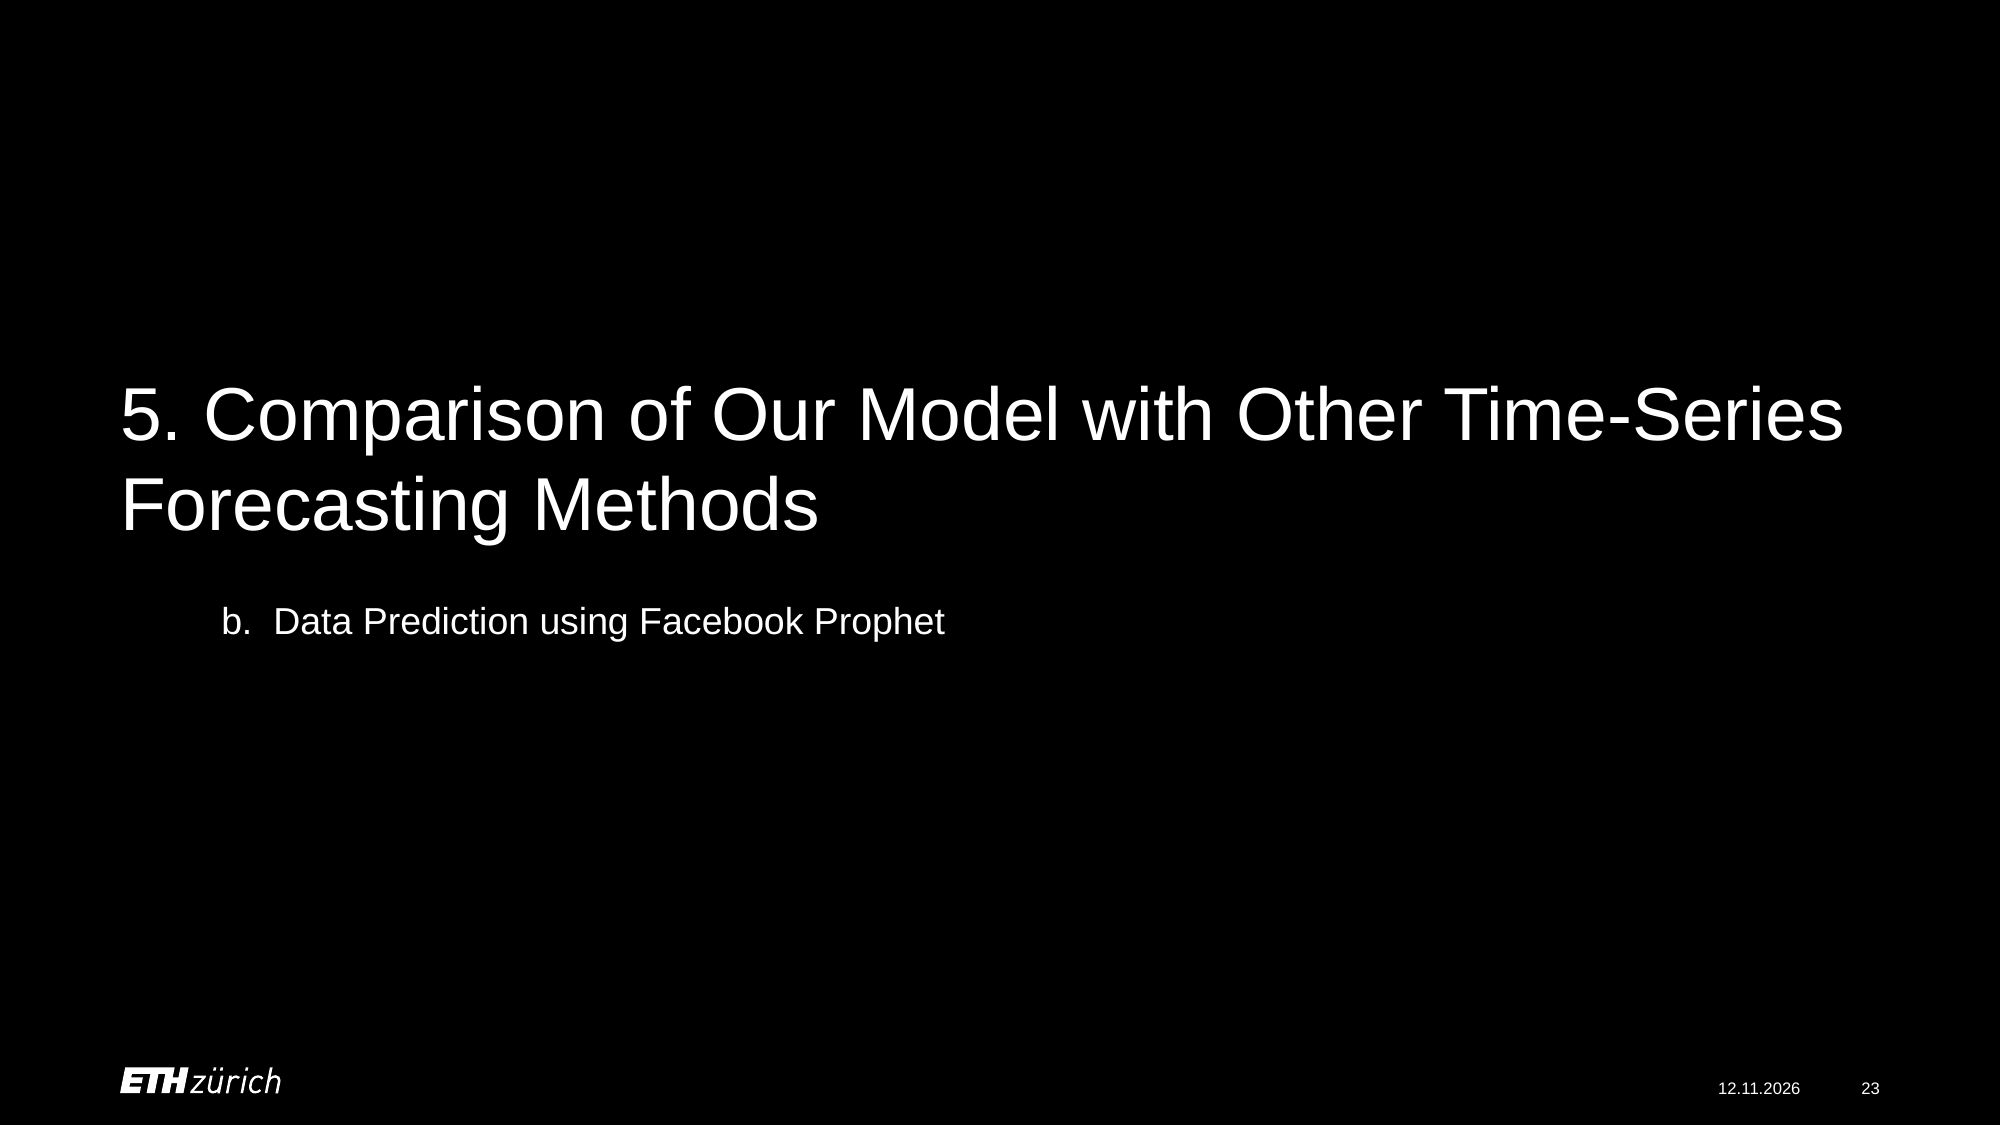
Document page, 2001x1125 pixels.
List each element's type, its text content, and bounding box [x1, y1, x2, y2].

slide_number 23 [1827, 1069, 1880, 1106]
title 5. Comparison of Our Model with Other Time-Series Forecasting Methods [120, 364, 1880, 572]
text_box b. Data Prediction using Facebook Prophet [206, 589, 1152, 650]
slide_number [1718, 1069, 1819, 1106]
